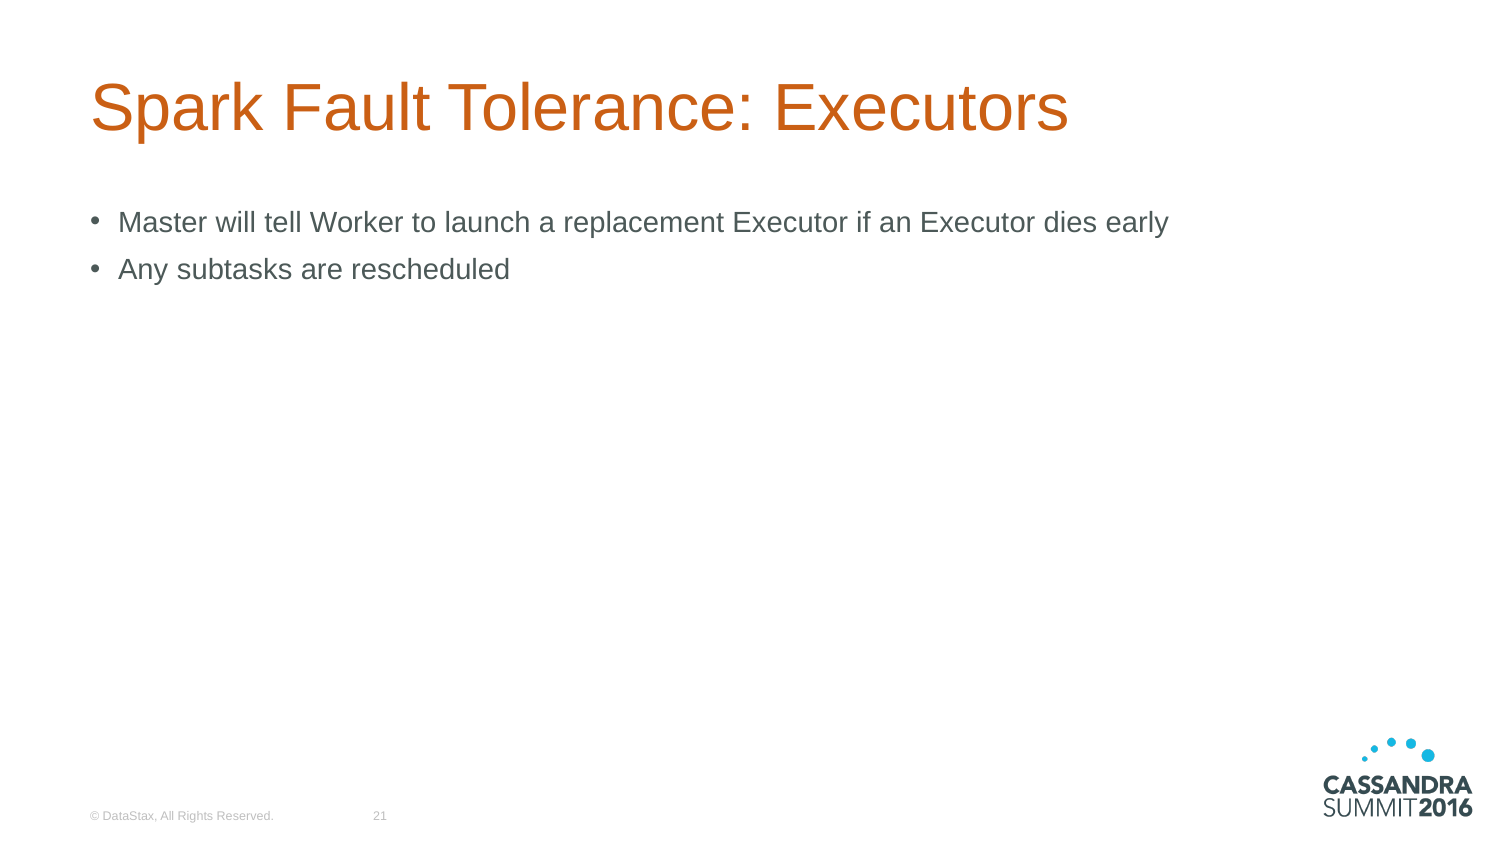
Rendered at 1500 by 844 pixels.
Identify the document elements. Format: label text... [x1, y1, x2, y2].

slide_number 21 [346, 793, 414, 839]
footer © DataStax, All Rights Reserved. [75, 793, 337, 839]
list Master will tell Worker to launch a replacement Executor if an Executor dies early Any subtasks are rescheduled [75, 195, 1425, 721]
picture [1320, 734, 1475, 819]
title Spark Fault Tolerance: Executors [75, 33, 1425, 175]
